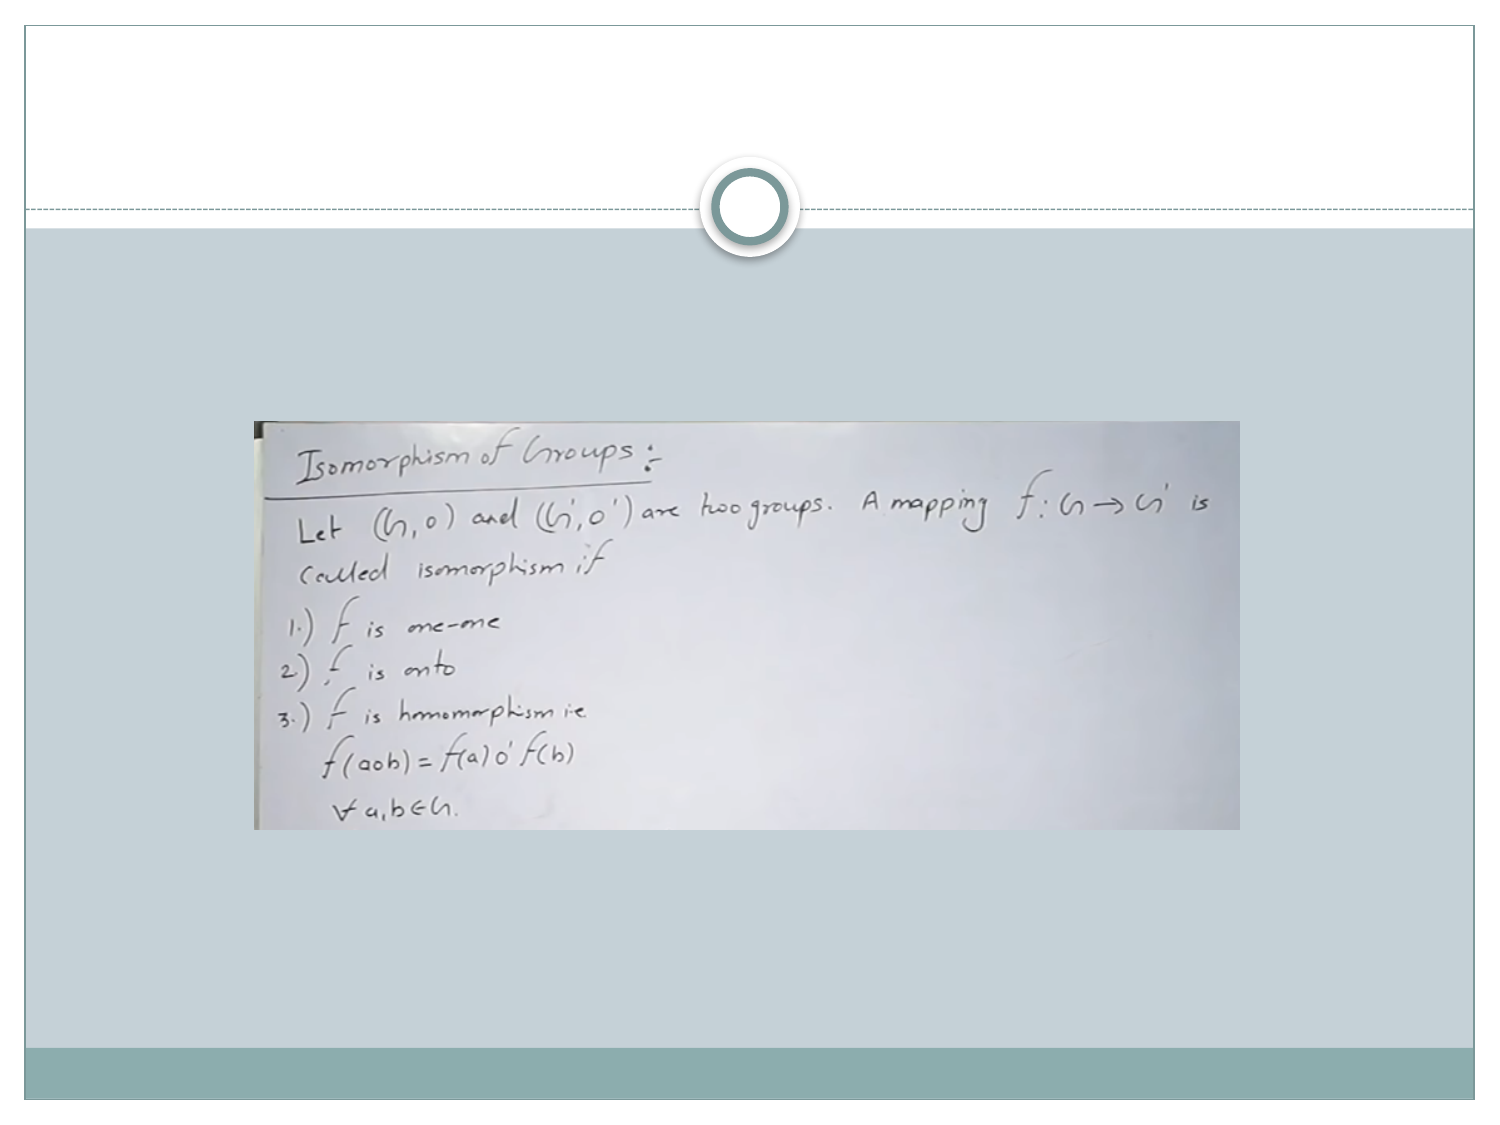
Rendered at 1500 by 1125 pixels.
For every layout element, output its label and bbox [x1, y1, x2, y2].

list [254, 421, 1240, 830]
